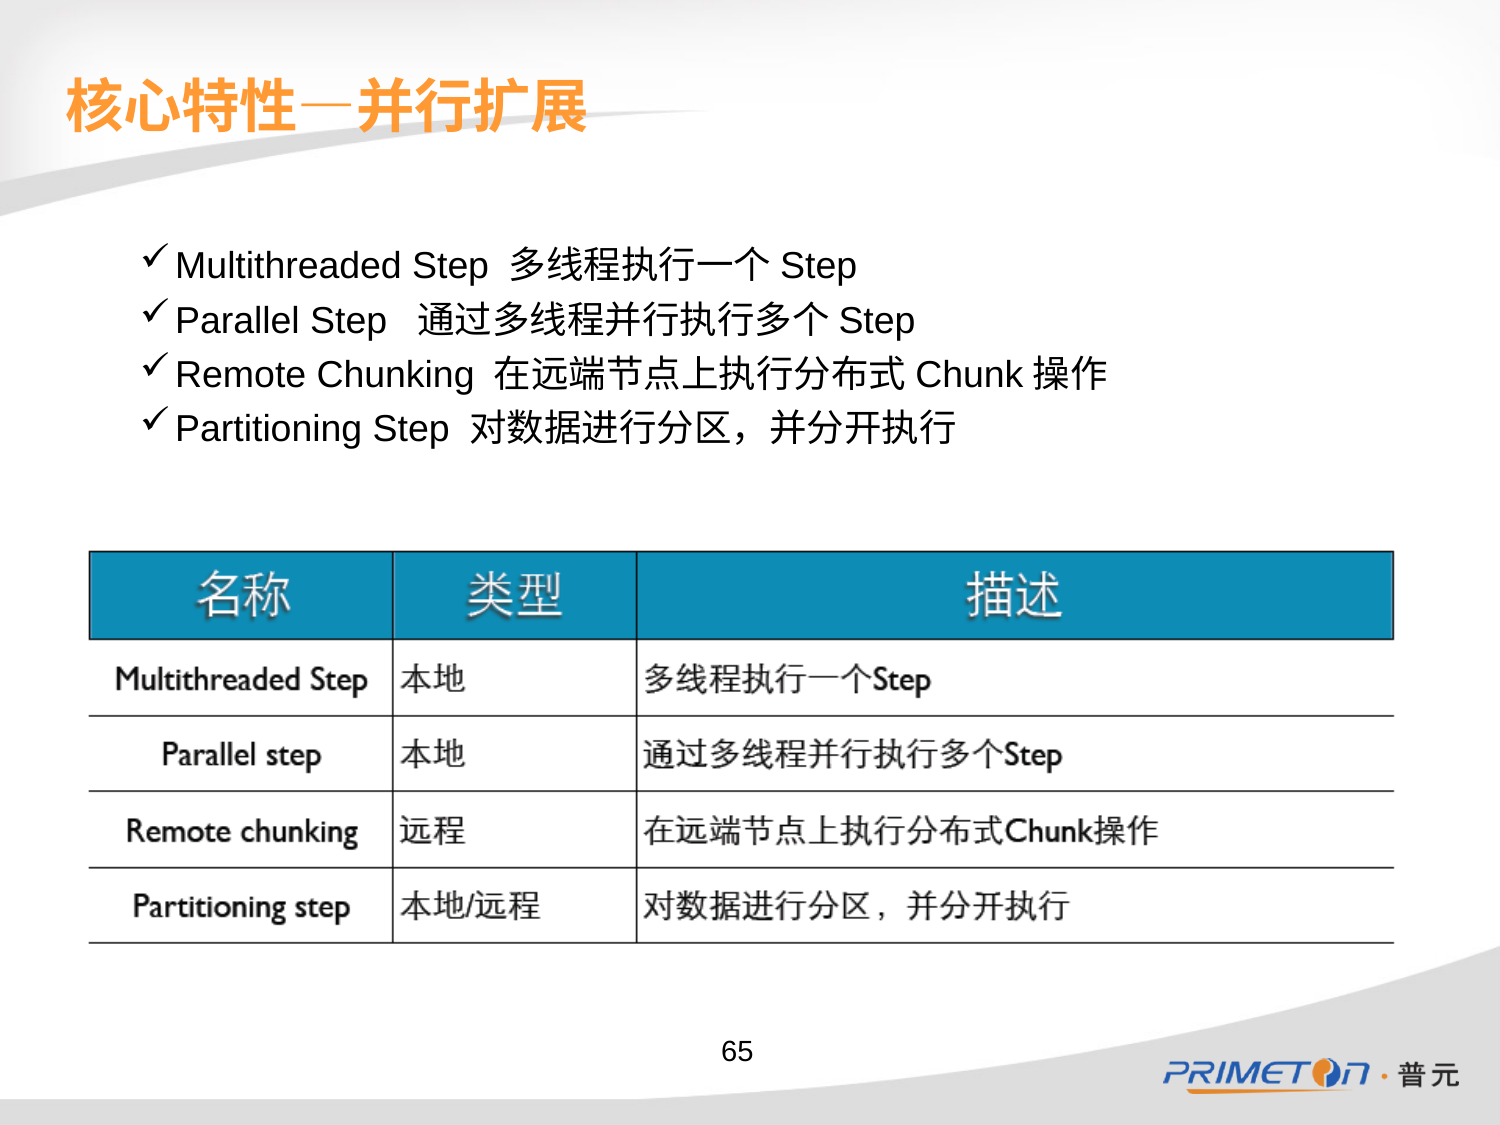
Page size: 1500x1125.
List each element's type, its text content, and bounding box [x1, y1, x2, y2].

slide_number 65 [562, 1024, 913, 1103]
picture [0, 0, 1500, 1125]
text_box [62, 237, 1409, 999]
title 核心特性—并行扩展 [49, 57, 1463, 151]
text_box Multithreaded Step 多线程执行一个Step Parallel Step 通过多线程并行执行多个Step Remote Chunking 在远端节点上执行分布式Chunk操作 Partitioning Step 对数据进行分区，并分开执行 [125, 224, 1375, 457]
